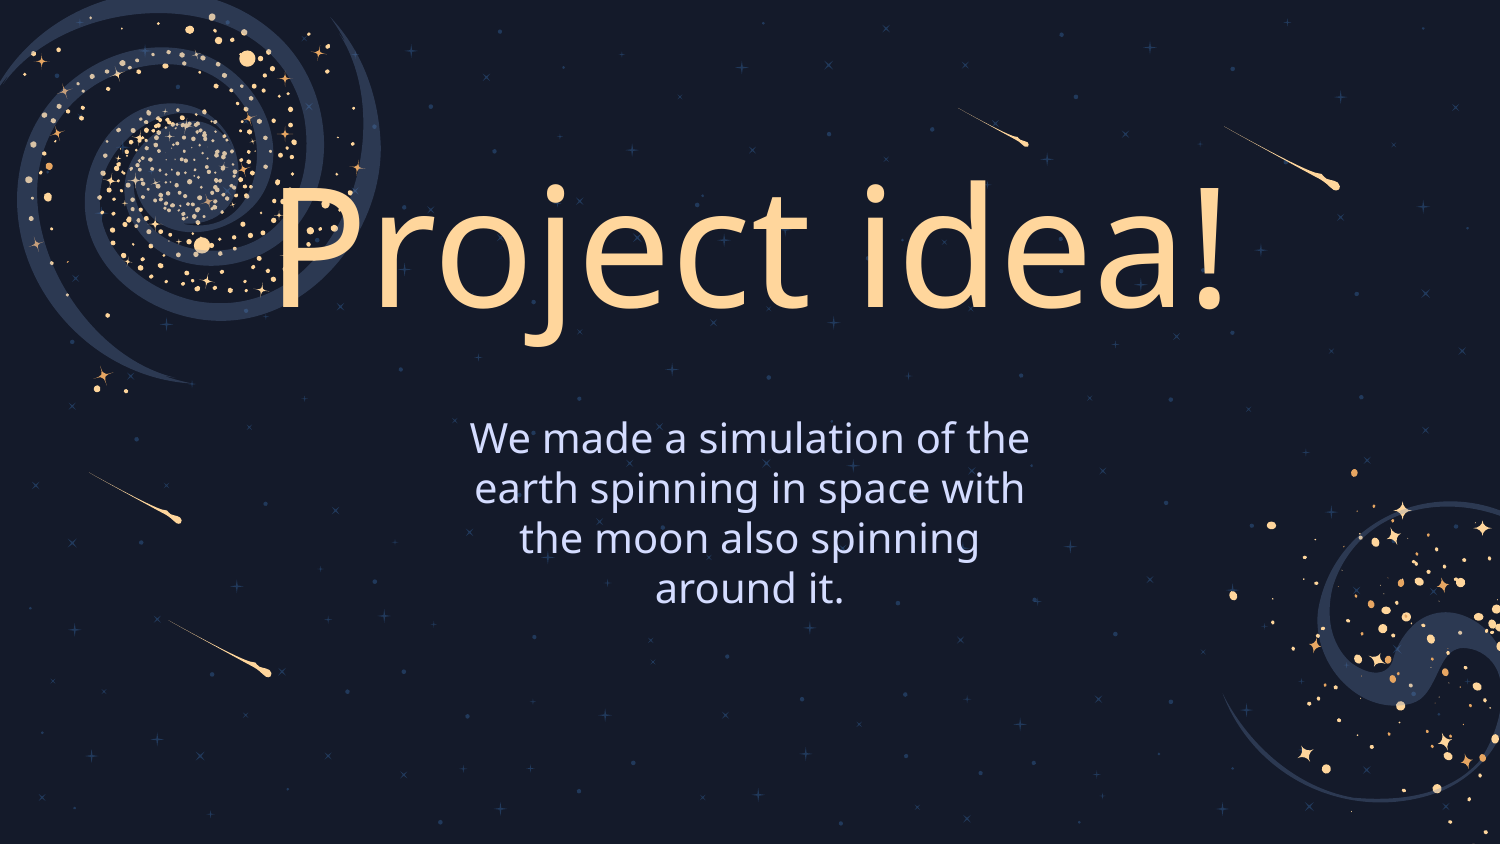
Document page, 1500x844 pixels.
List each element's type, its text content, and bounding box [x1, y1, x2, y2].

title Project idea! [175, 110, 1325, 372]
subtitle We made a simulation of the earth spinning in space with the moon also spinning around it. [441, 397, 1059, 633]
